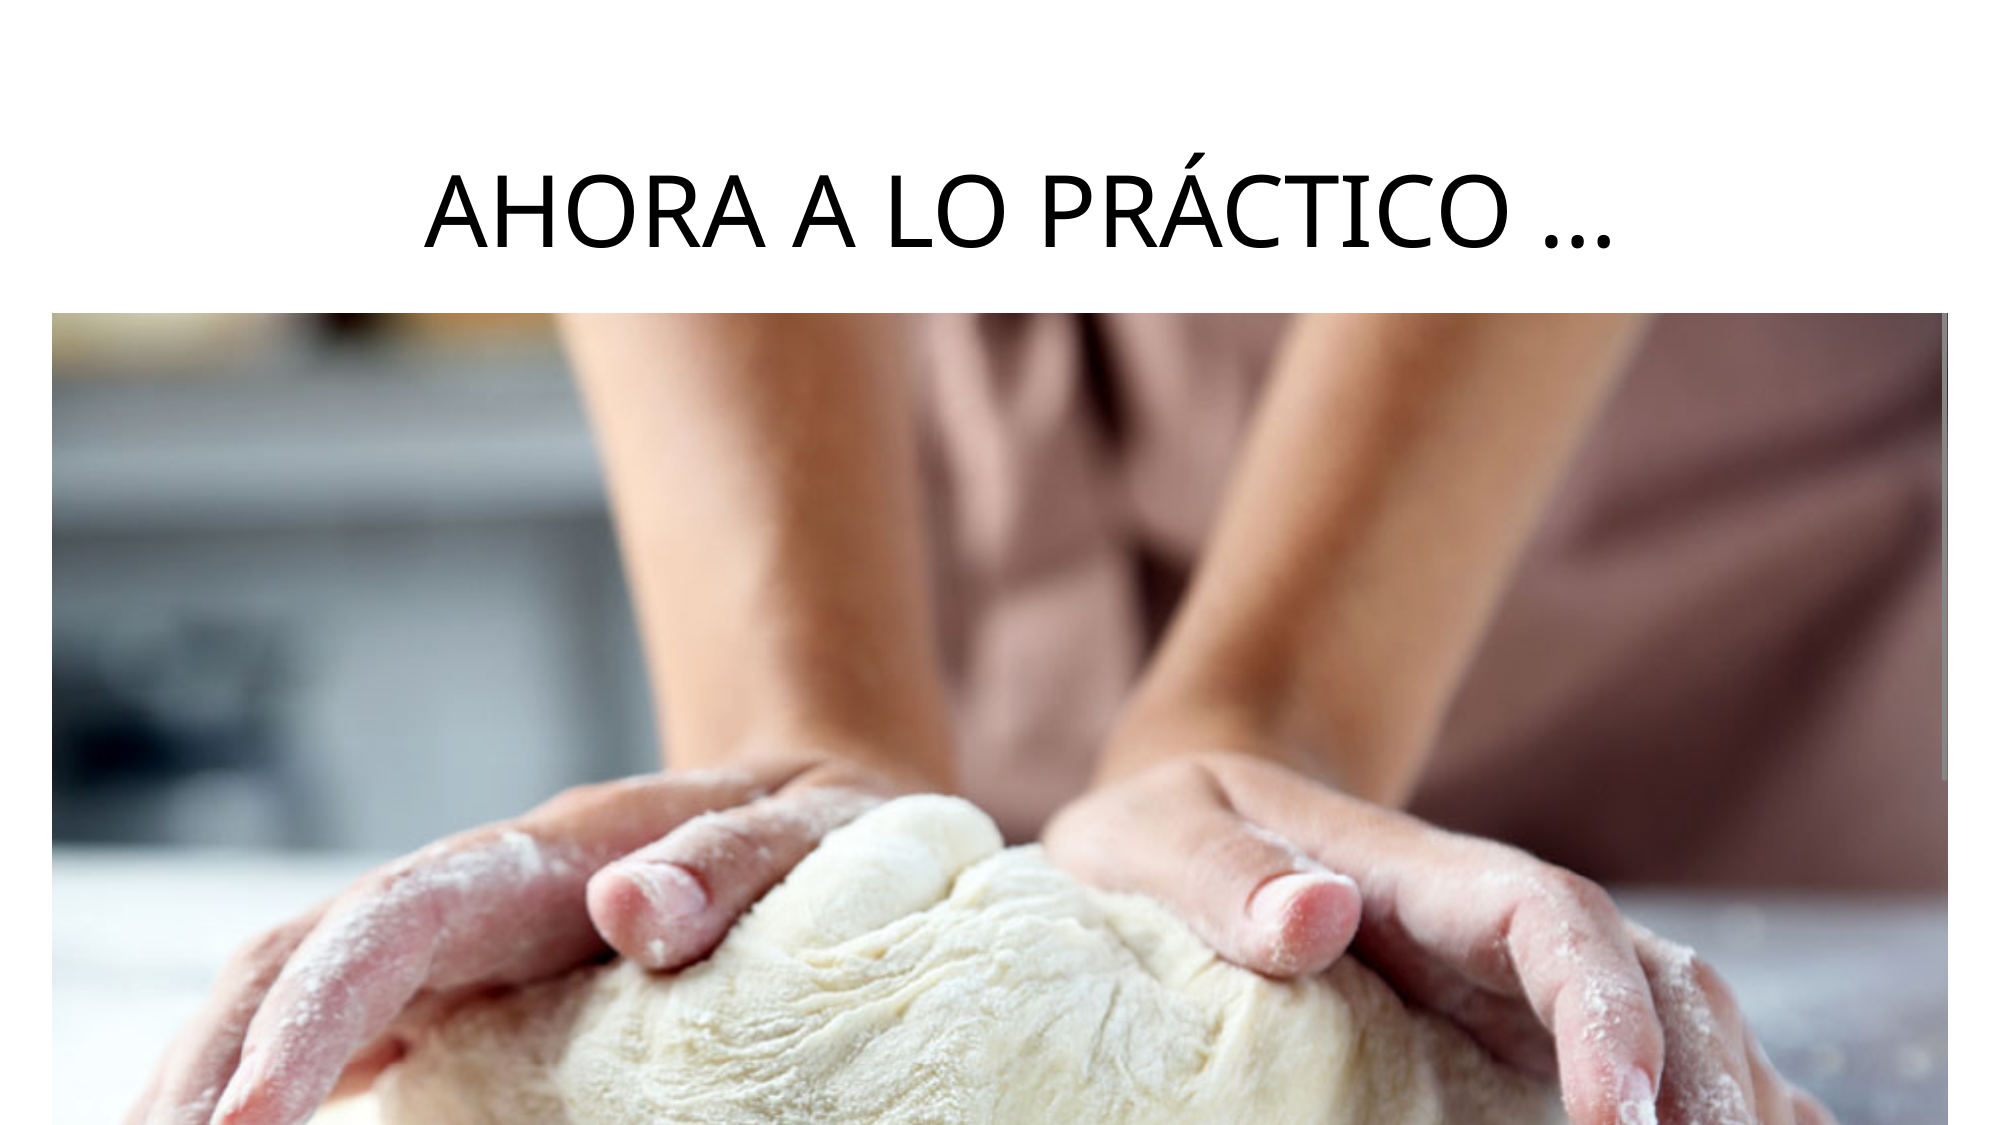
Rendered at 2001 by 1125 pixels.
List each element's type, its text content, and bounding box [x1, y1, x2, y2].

title Ahora a lo práctico … [409, 167, 1735, 264]
picture [52, 313, 1948, 1125]
